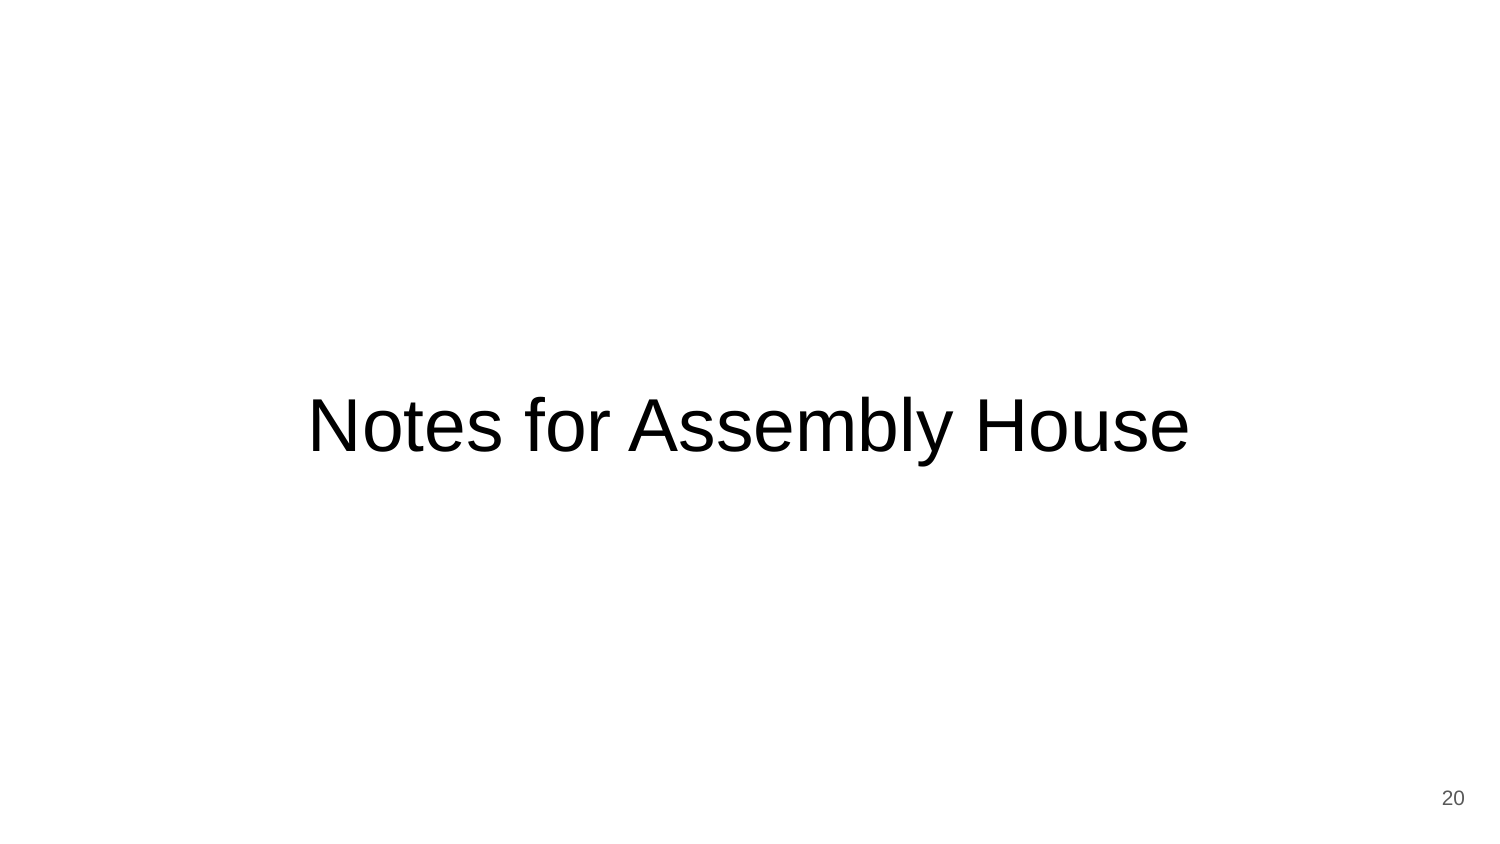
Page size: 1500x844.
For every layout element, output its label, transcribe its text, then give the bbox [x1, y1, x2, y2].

title Notes for Assembly House [51, 352, 1449, 491]
slide_number 20 [1389, 764, 1480, 830]
